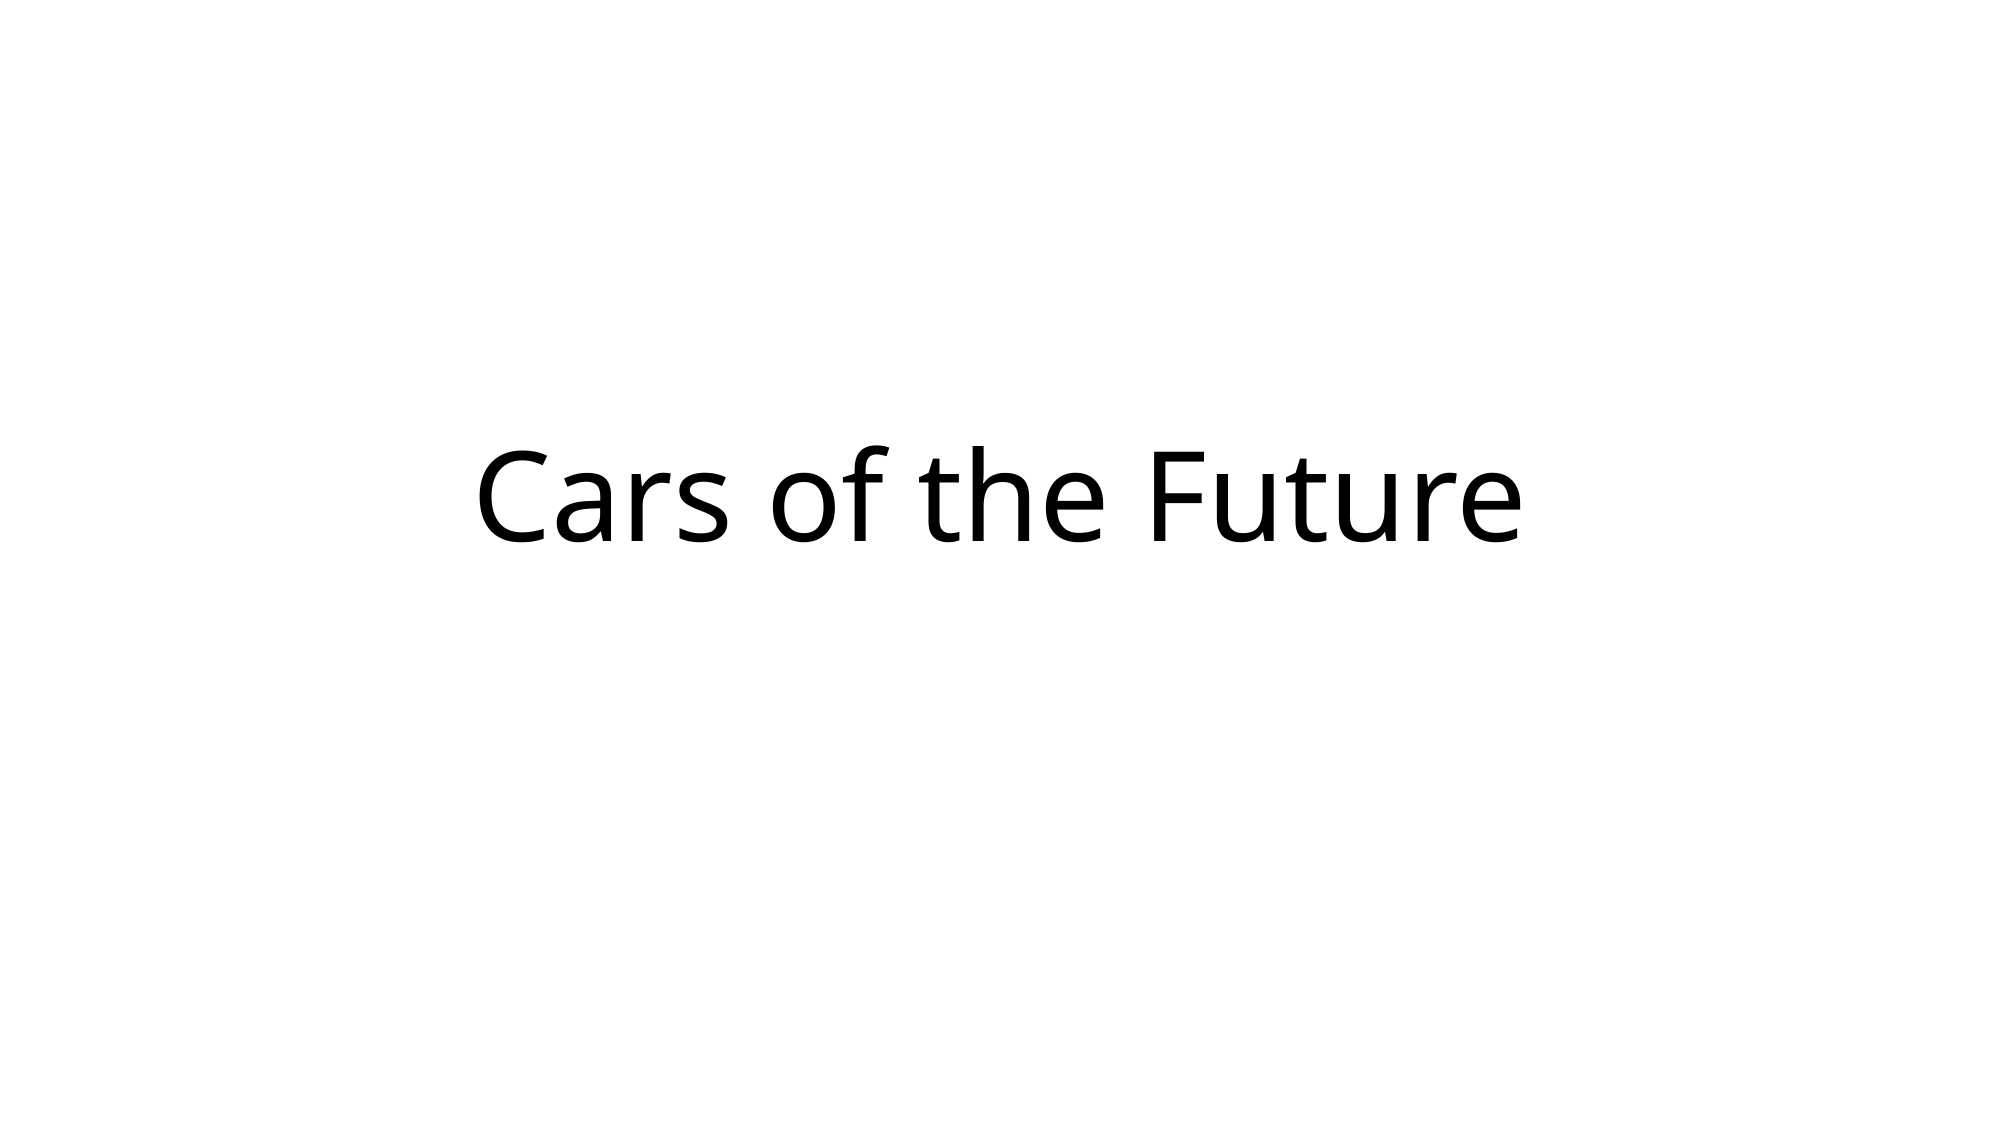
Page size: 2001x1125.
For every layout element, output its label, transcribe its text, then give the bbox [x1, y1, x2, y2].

title Cars of the Future [249, 184, 1750, 576]
